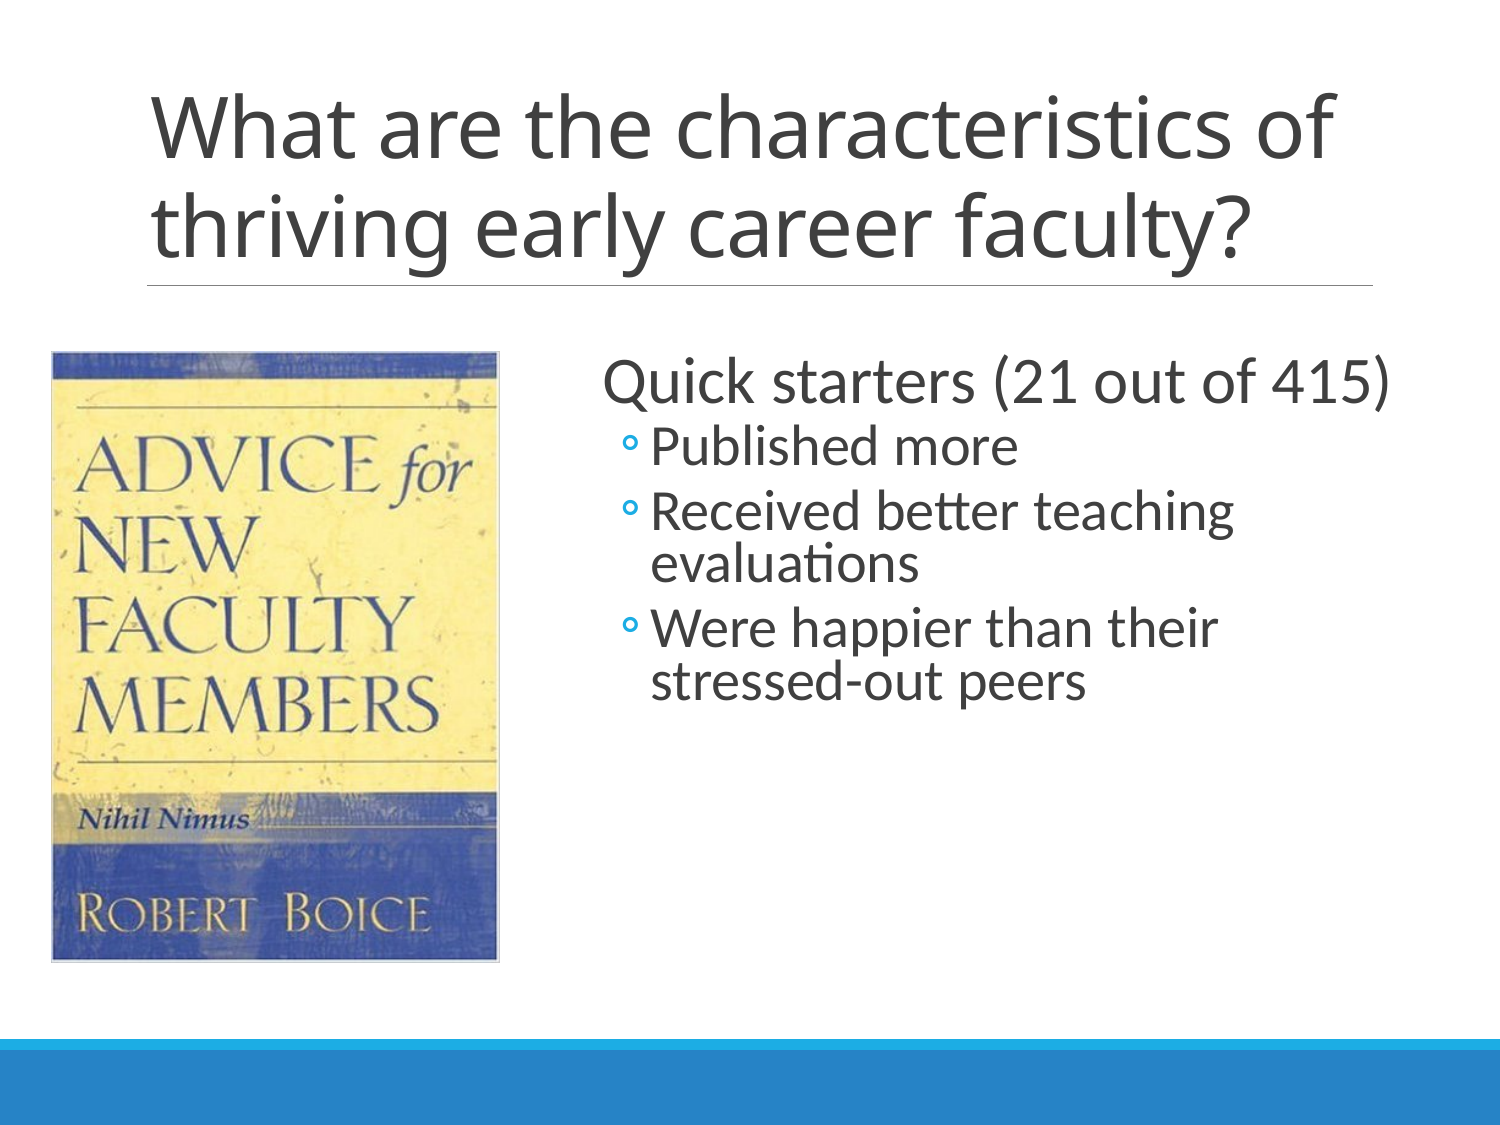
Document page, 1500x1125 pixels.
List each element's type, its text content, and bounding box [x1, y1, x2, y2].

text_box Quick starters (21 out of 415) Published more Received better teaching evaluations Were happier than their stressed-out peers [587, 347, 1438, 1008]
picture [50, 351, 501, 963]
title What are the characteristics of thriving early career faculty? [135, 47, 1373, 285]
